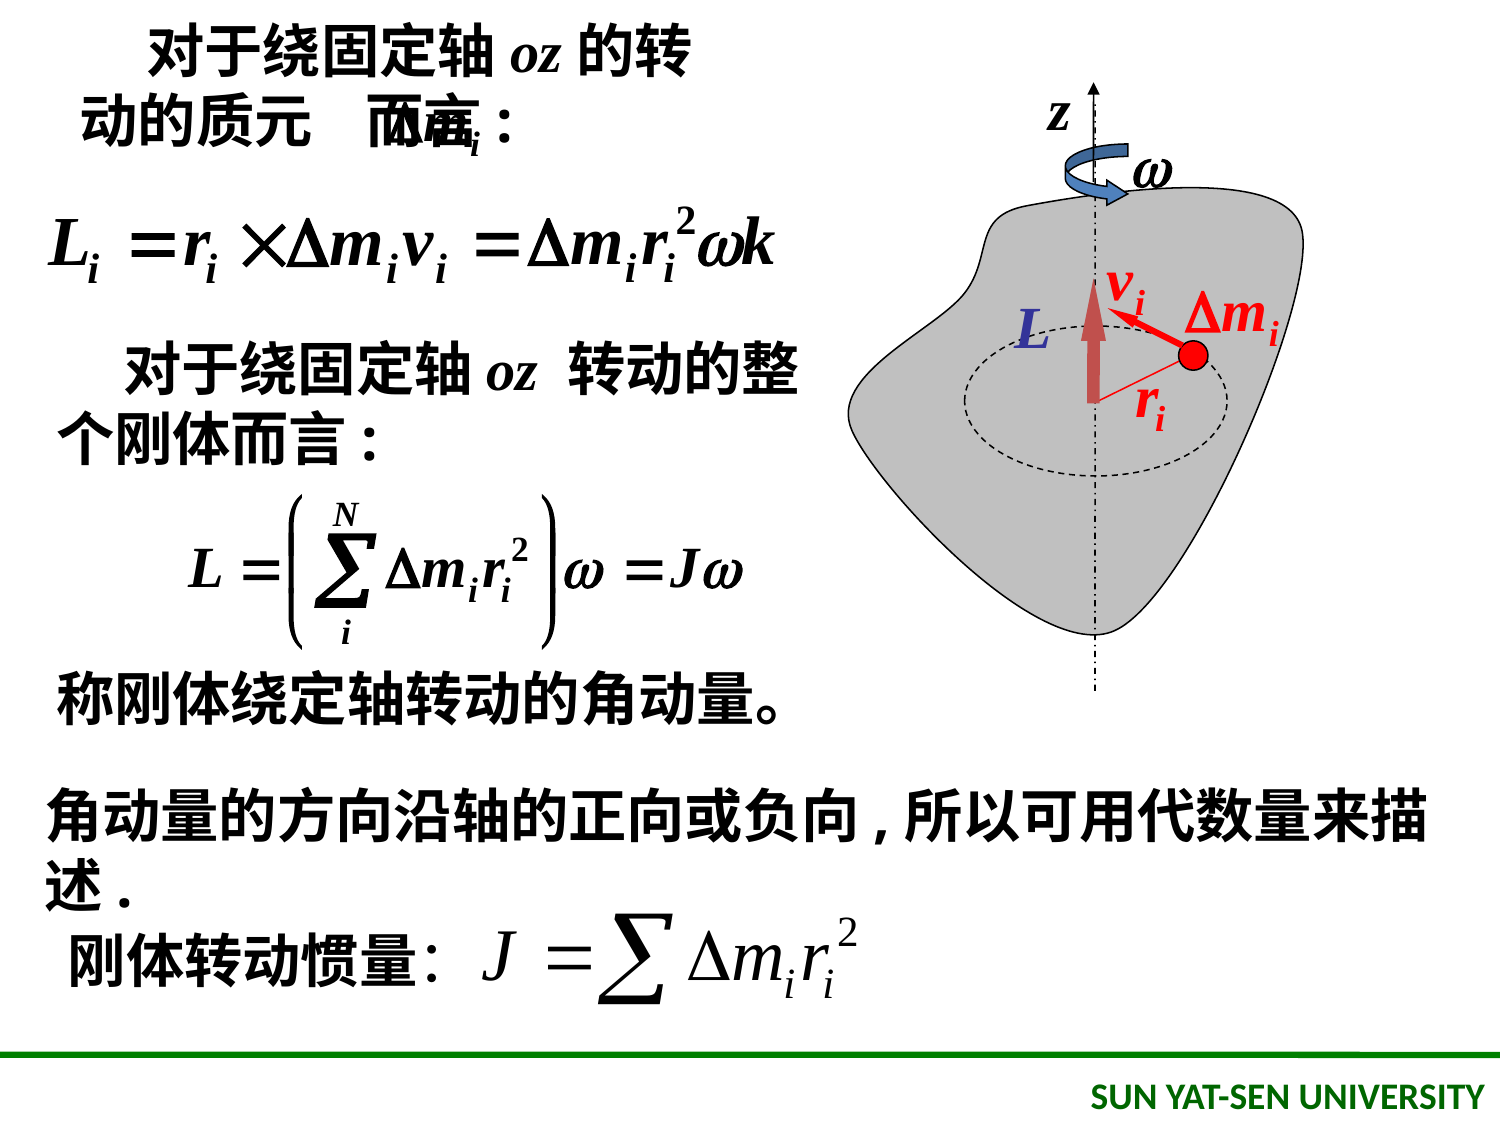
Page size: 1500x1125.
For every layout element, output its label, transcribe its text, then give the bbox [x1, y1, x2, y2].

text_box 角动量的方向沿轴的正向或负向,所以可用代数量来描述. [29, 771, 1500, 927]
text_box 对于绕固定轴oz 转动的整个刚体而言: [41, 324, 821, 480]
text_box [182, 491, 750, 653]
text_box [466, 899, 881, 1024]
text_box 刚体转动惯量： [52, 916, 461, 1002]
text_box 称刚体绕定轴转动的角动量。 [41, 654, 1046, 740]
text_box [1008, 290, 1053, 352]
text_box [64, 6, 728, 164]
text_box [40, 197, 456, 292]
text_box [826, 81, 1317, 692]
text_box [466, 196, 786, 290]
